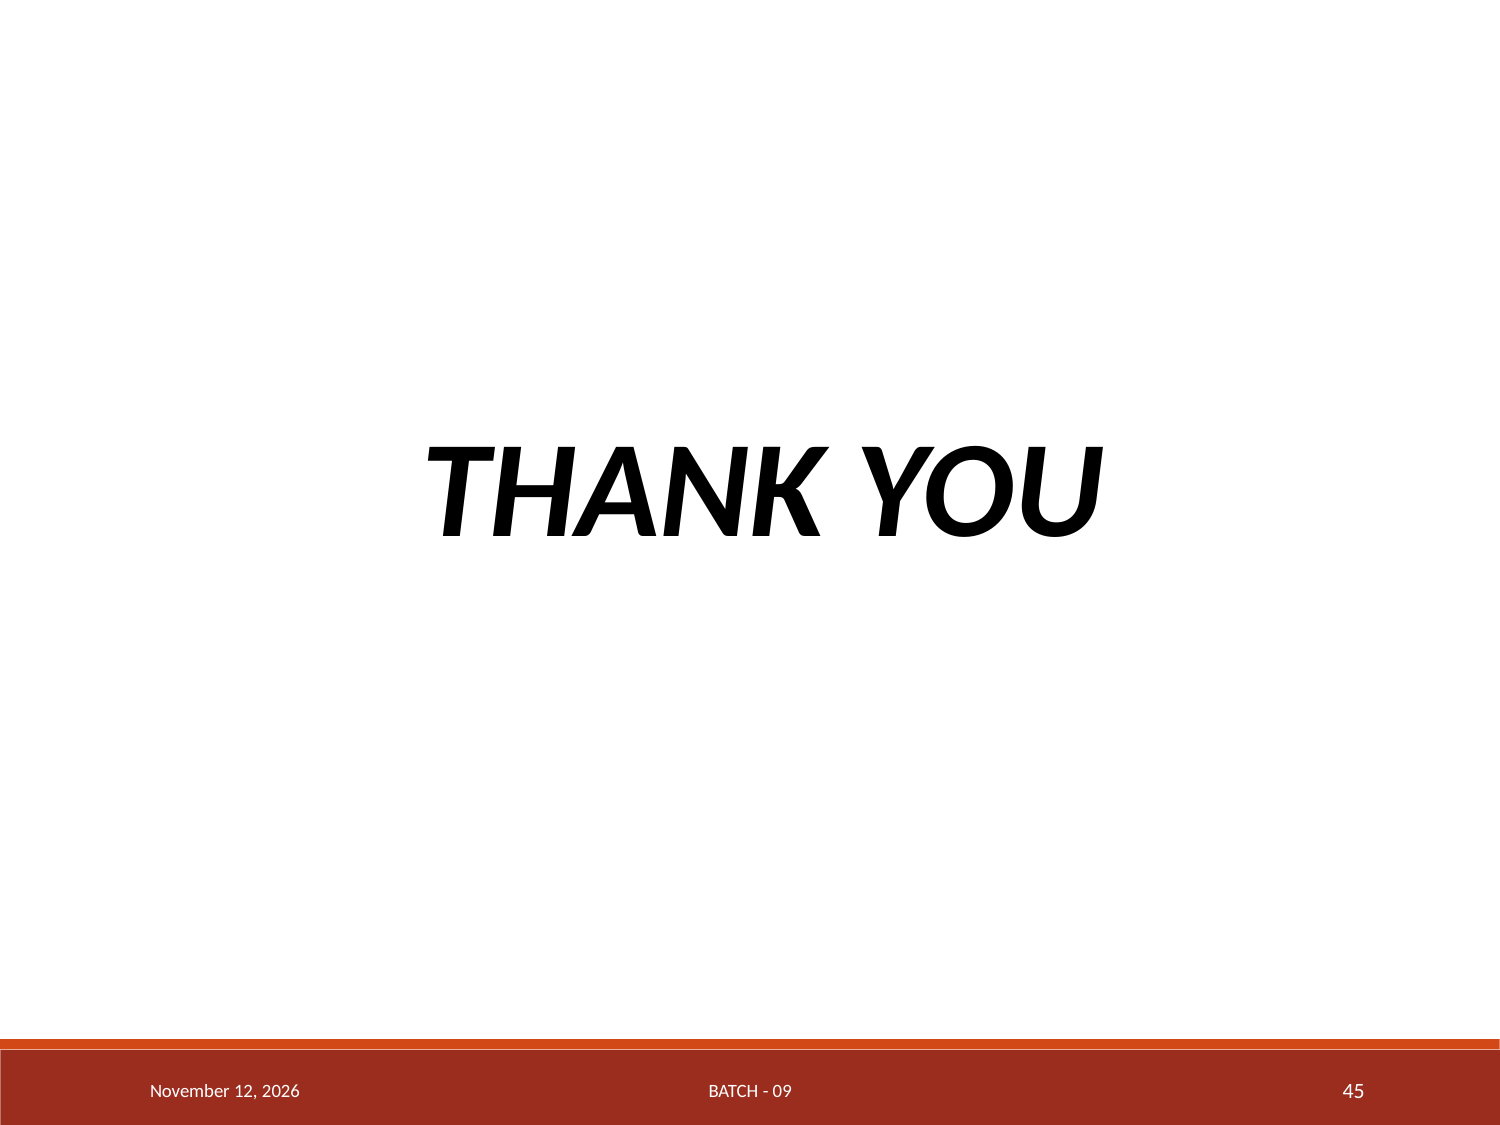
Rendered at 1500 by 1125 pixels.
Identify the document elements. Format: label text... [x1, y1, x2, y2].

footer Batch - 09 [453, 1059, 1047, 1120]
slide_number 45 [1218, 1059, 1380, 1120]
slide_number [135, 1059, 440, 1120]
text_box THANK YOU [406, 391, 1120, 572]
